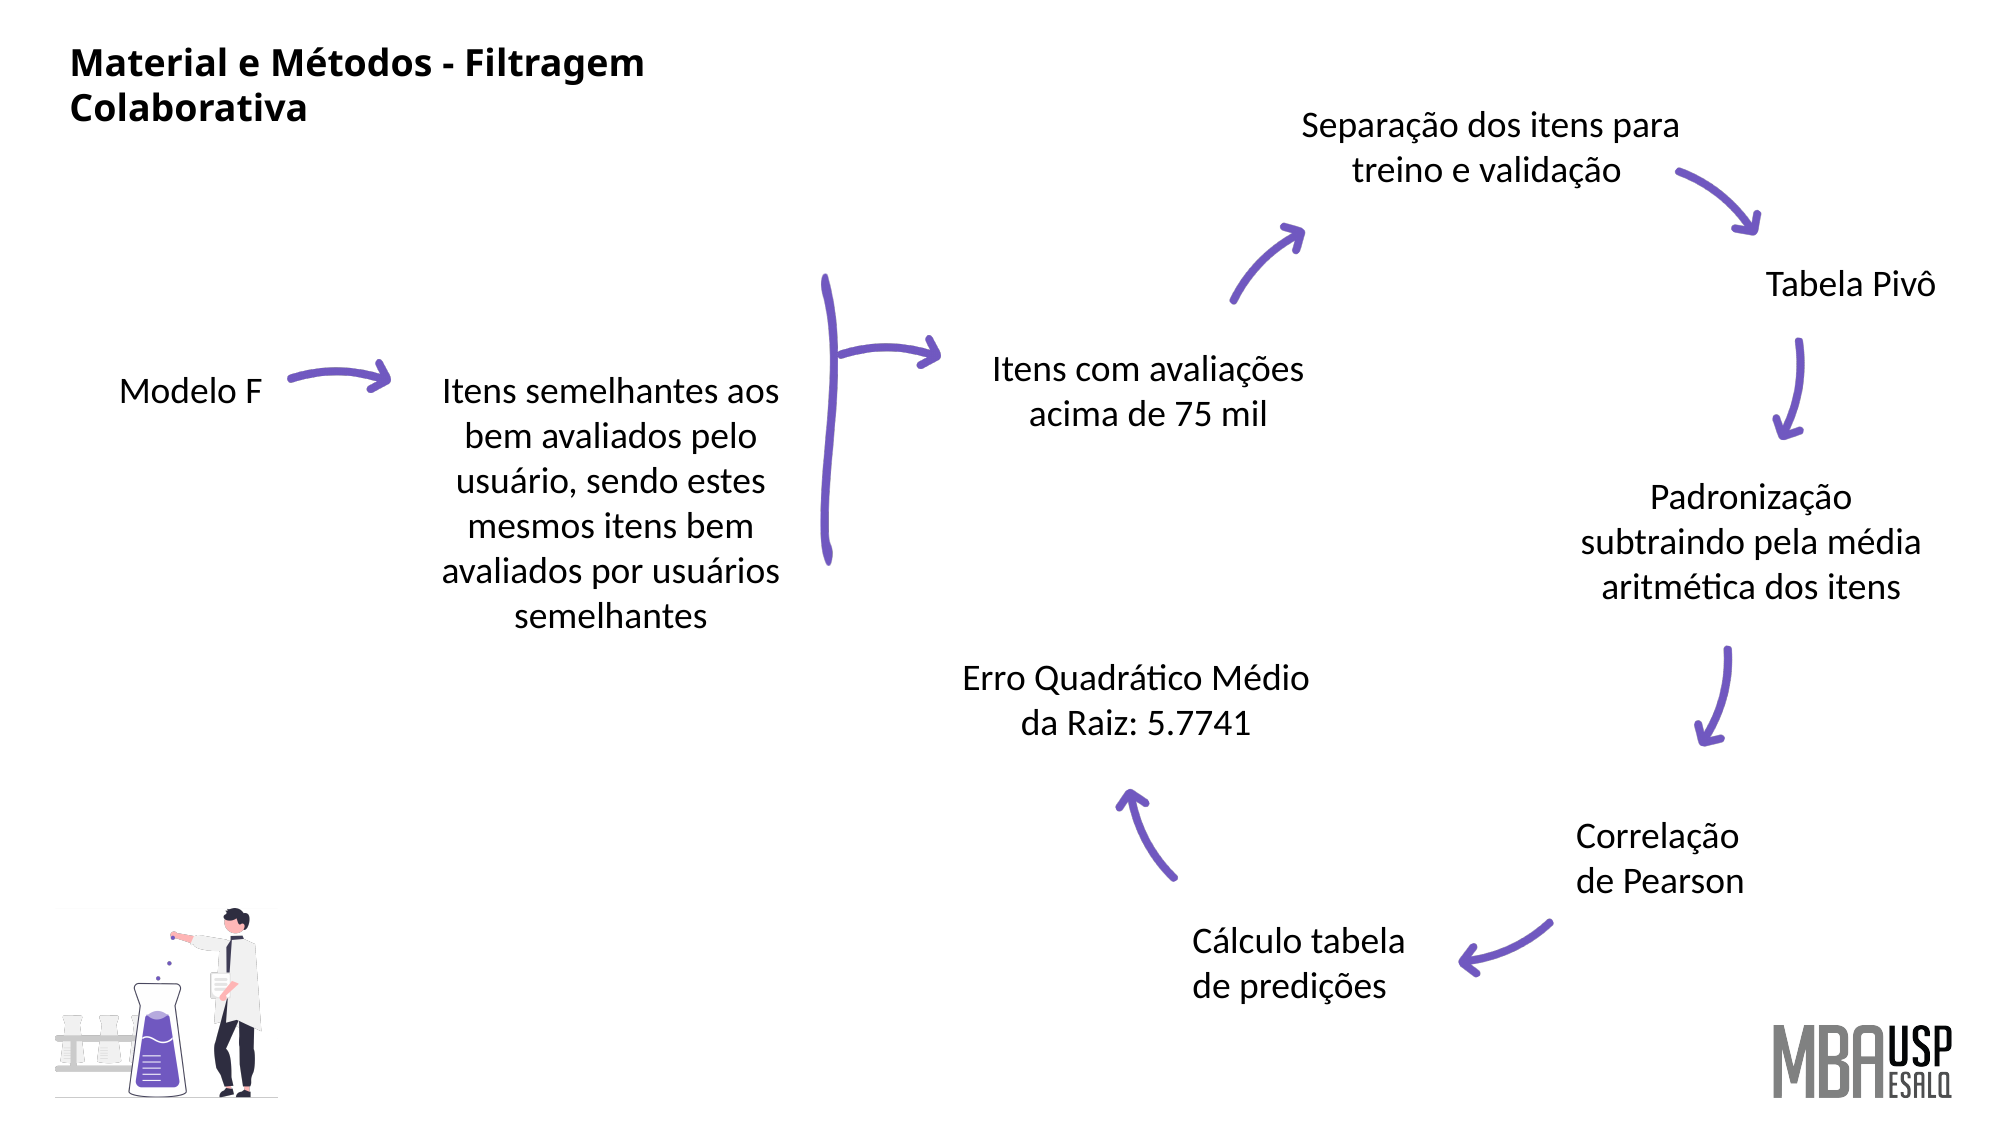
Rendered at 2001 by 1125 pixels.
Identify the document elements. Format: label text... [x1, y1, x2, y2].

text_box Itens com avaliações acima de 75 mil [943, 336, 1354, 442]
picture [1765, 1021, 1960, 1102]
text_box Cálculo tabela de predições [1177, 908, 1436, 1014]
picture [55, 908, 278, 1098]
picture [287, 359, 391, 393]
text_box Erro Quadrático Médio da Raiz: 5.7741 [943, 645, 1329, 751]
picture [1741, 336, 1845, 443]
picture [1666, 155, 1770, 243]
text_box Padronização subtraindo pela média aritmética dos itens [1561, 464, 1942, 615]
picture [1097, 784, 1201, 889]
text_box Material e Métodos - Filtragem Colaborativa [54, 31, 839, 137]
picture [1213, 216, 1317, 312]
text_box Itens semelhantes aos bem avaliados pelo usuário, sendo estes mesmos itens bem avaliados por usuários semelhantes [411, 358, 811, 689]
picture [1454, 909, 1560, 981]
text_box Separação dos itens para treino e validação [1286, 92, 1697, 198]
text_box Modelo F [103, 358, 289, 419]
picture [683, 274, 976, 565]
text_box Tabela Pivô [1750, 251, 1960, 312]
picture [1666, 643, 1770, 750]
text_box Correlação de Pearson [1561, 803, 1770, 908]
